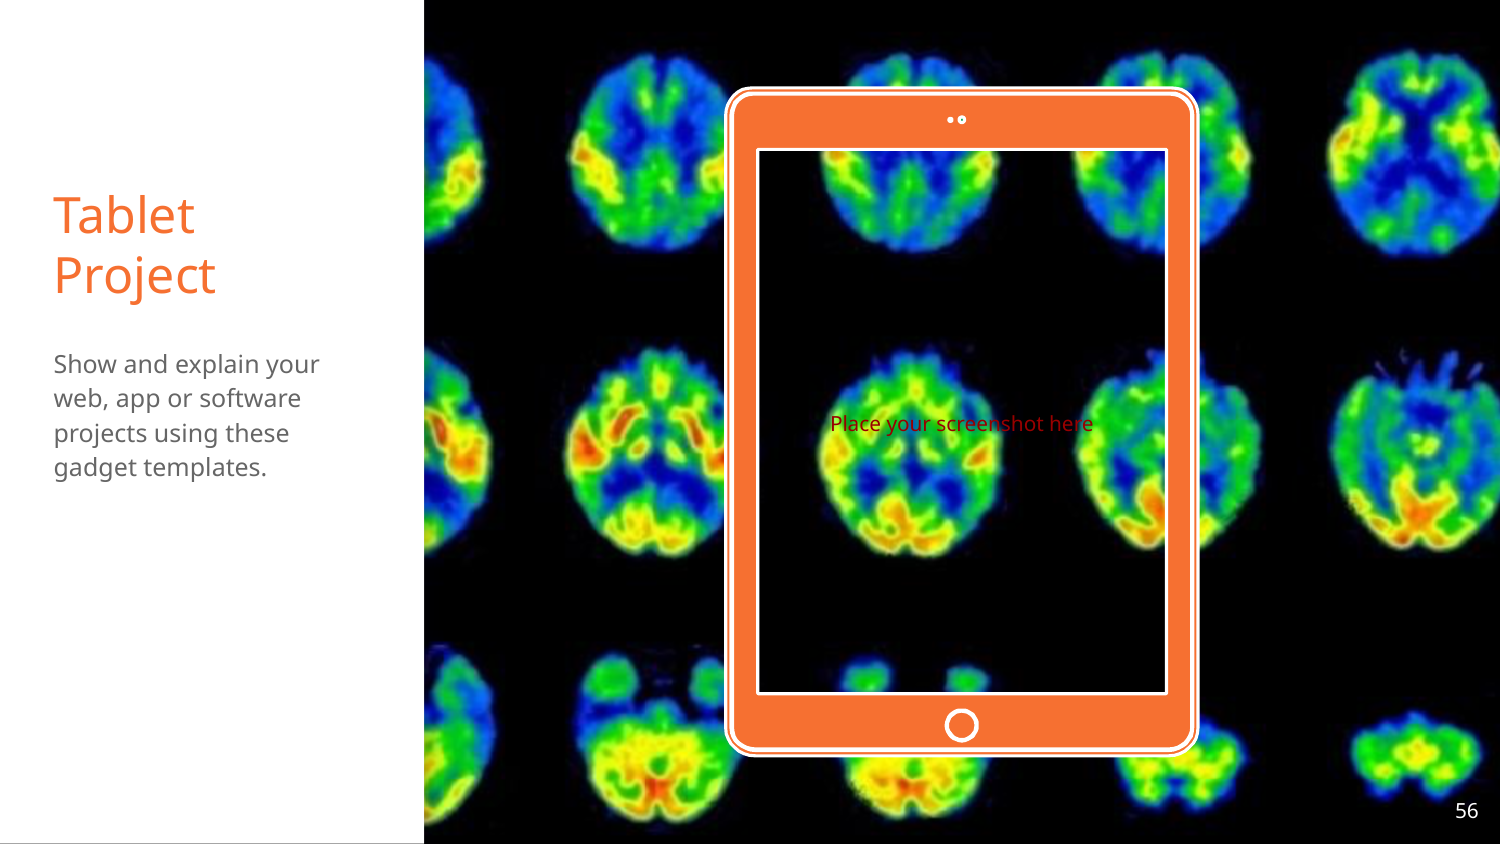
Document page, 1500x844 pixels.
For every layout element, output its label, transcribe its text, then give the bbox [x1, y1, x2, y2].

title Tablet Project [38, 94, 375, 319]
slide_number 56 [1403, 779, 1494, 844]
picture [425, 0, 1500, 844]
list Show and explain your web, app or software projects using these gadget templates. [38, 328, 375, 748]
text_box [725, 87, 1199, 756]
text_box Place your screenshot here [757, 149, 1167, 697]
picture [425, 378, 431, 398]
